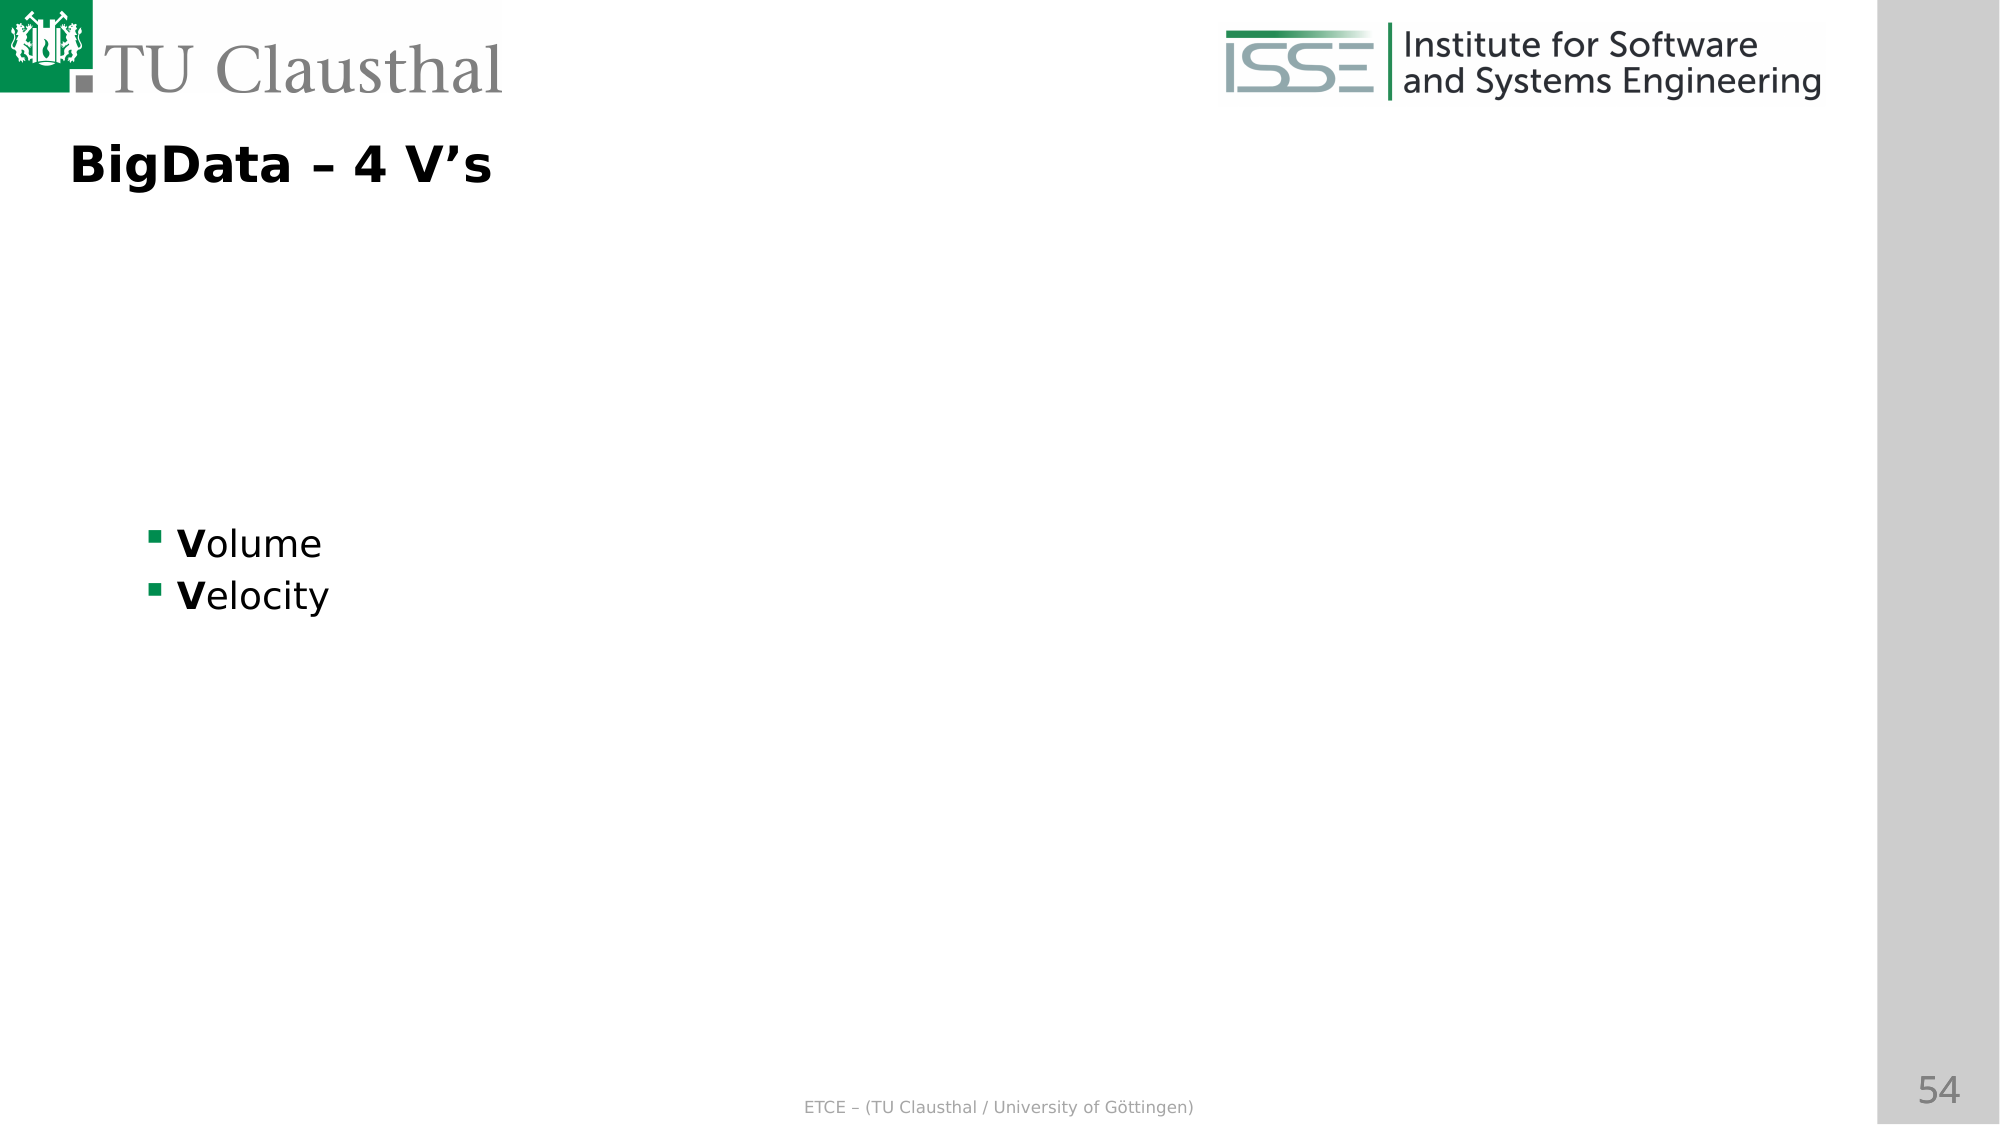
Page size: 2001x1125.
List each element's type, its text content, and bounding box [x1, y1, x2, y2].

text_box BigData – 4 V’s [55, 125, 1819, 208]
text_box Volume Velocity Variety Veracity [55, 208, 1819, 1035]
picture [0, 0, 502, 93]
picture [1218, 22, 1826, 107]
